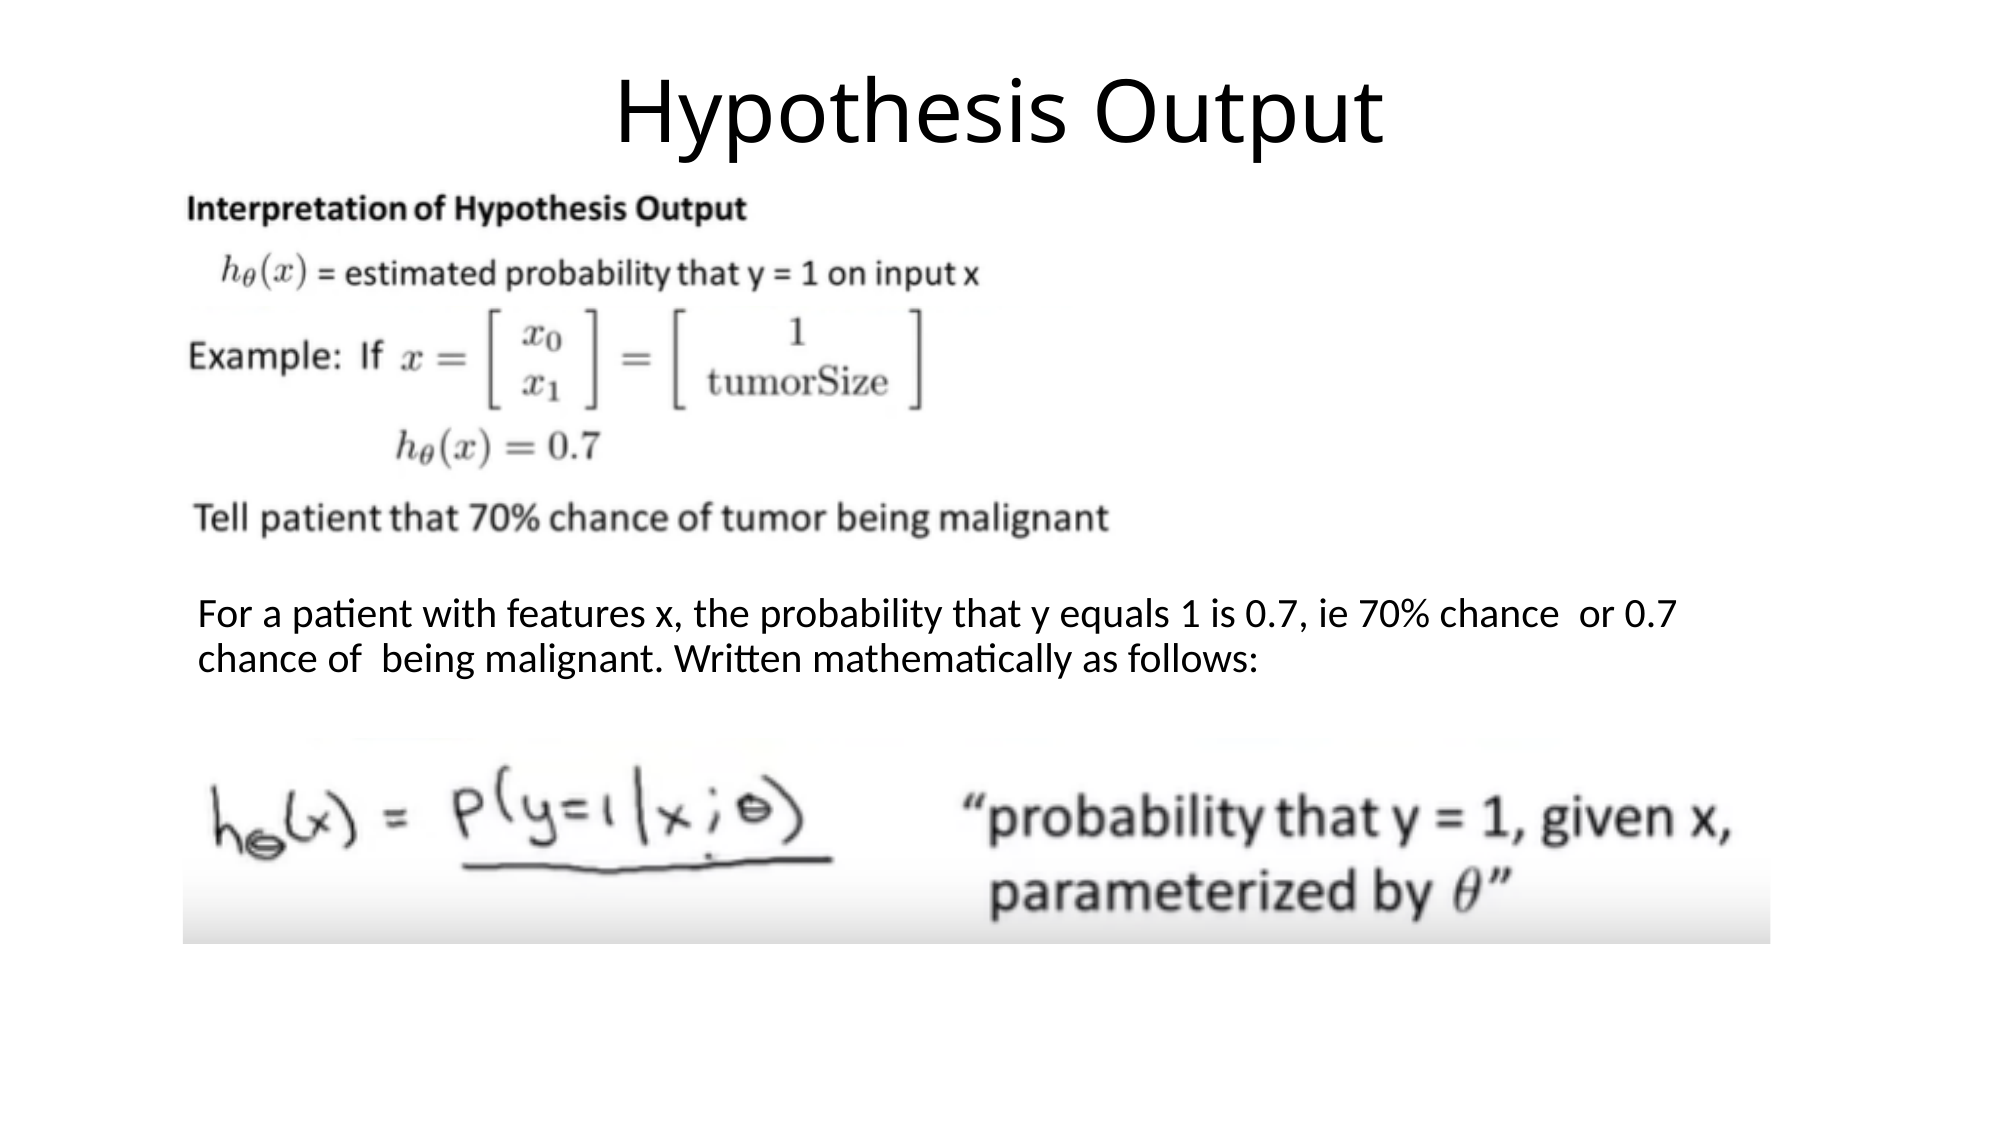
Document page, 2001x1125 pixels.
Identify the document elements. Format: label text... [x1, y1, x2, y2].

picture [182, 738, 1771, 944]
text_box For a patient with features x, the probability that y equals 1 is 0.7, ie 70% chance or 0.7 chance of being malignant. Written mathematically as follows: [182, 584, 1809, 739]
list x [137, 299, 1863, 1014]
title Hypothesis Output [137, 59, 1863, 170]
picture [137, 169, 1221, 585]
